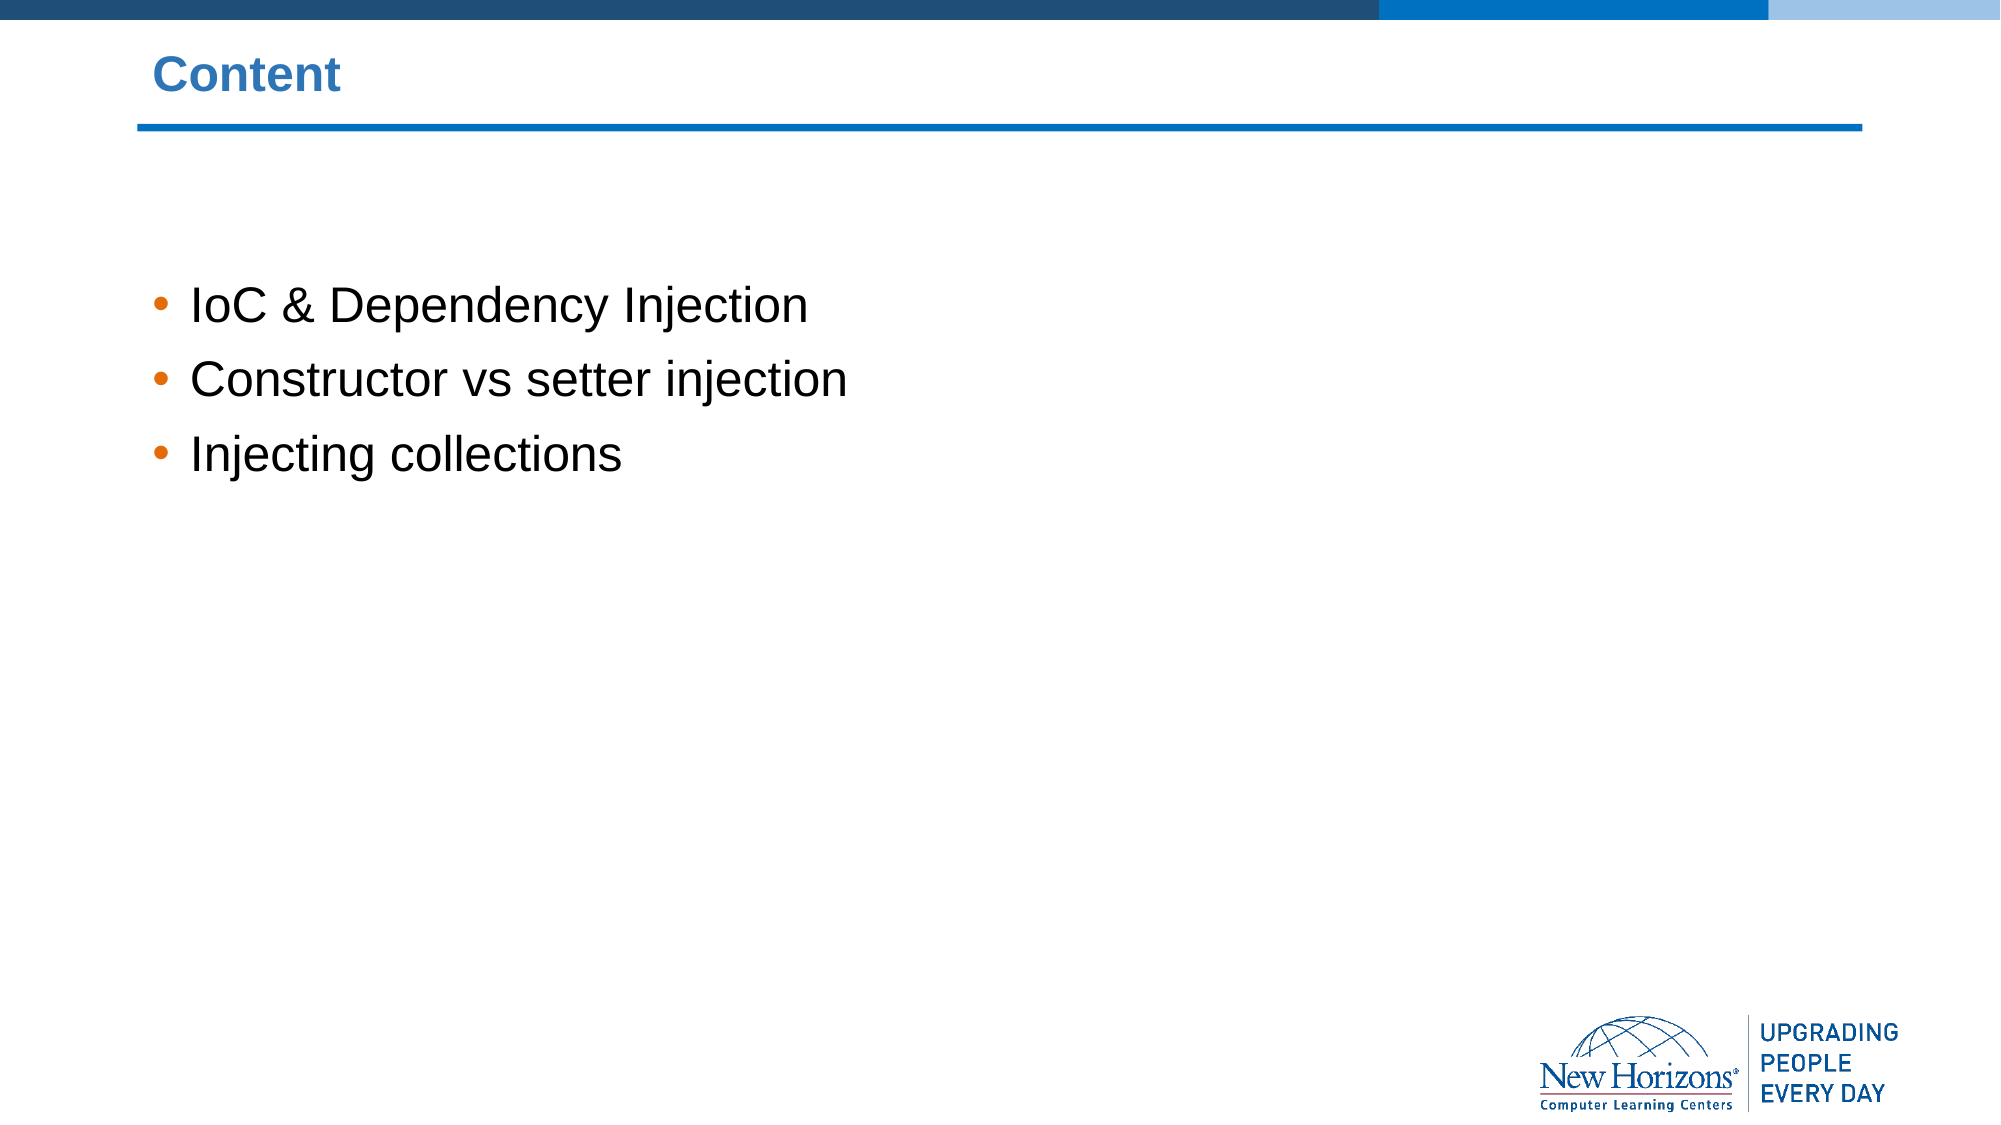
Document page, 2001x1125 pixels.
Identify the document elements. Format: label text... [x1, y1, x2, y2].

list IoC & Dependency Injection Constructor vs setter injection Injecting collections [137, 190, 1863, 1013]
title Content [137, 36, 1863, 115]
picture [1537, 1010, 1904, 1114]
